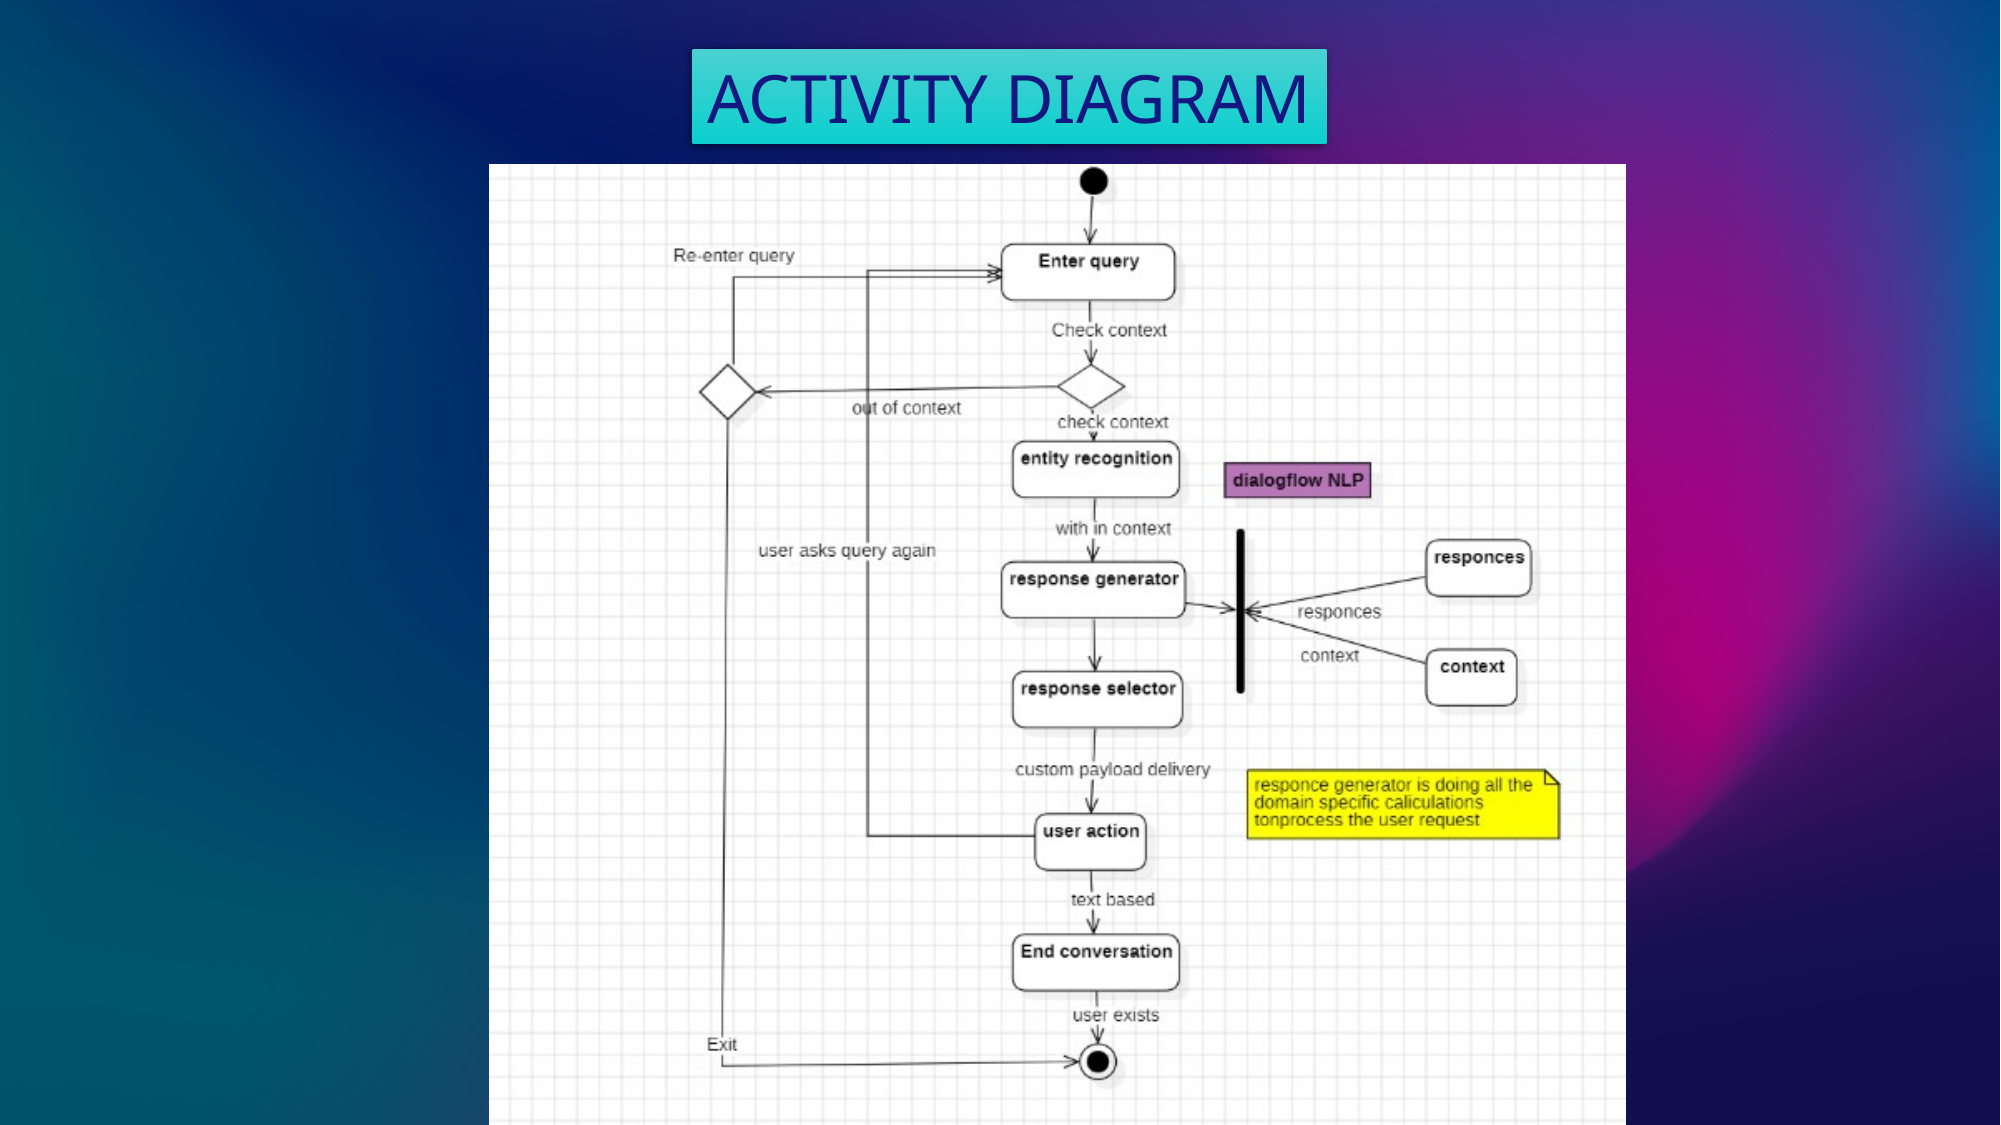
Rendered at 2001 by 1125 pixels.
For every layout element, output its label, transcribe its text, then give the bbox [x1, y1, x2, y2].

picture [0, 0, 2000, 1125]
text_box ACTIVITY DIAGRAM [692, 49, 1327, 144]
